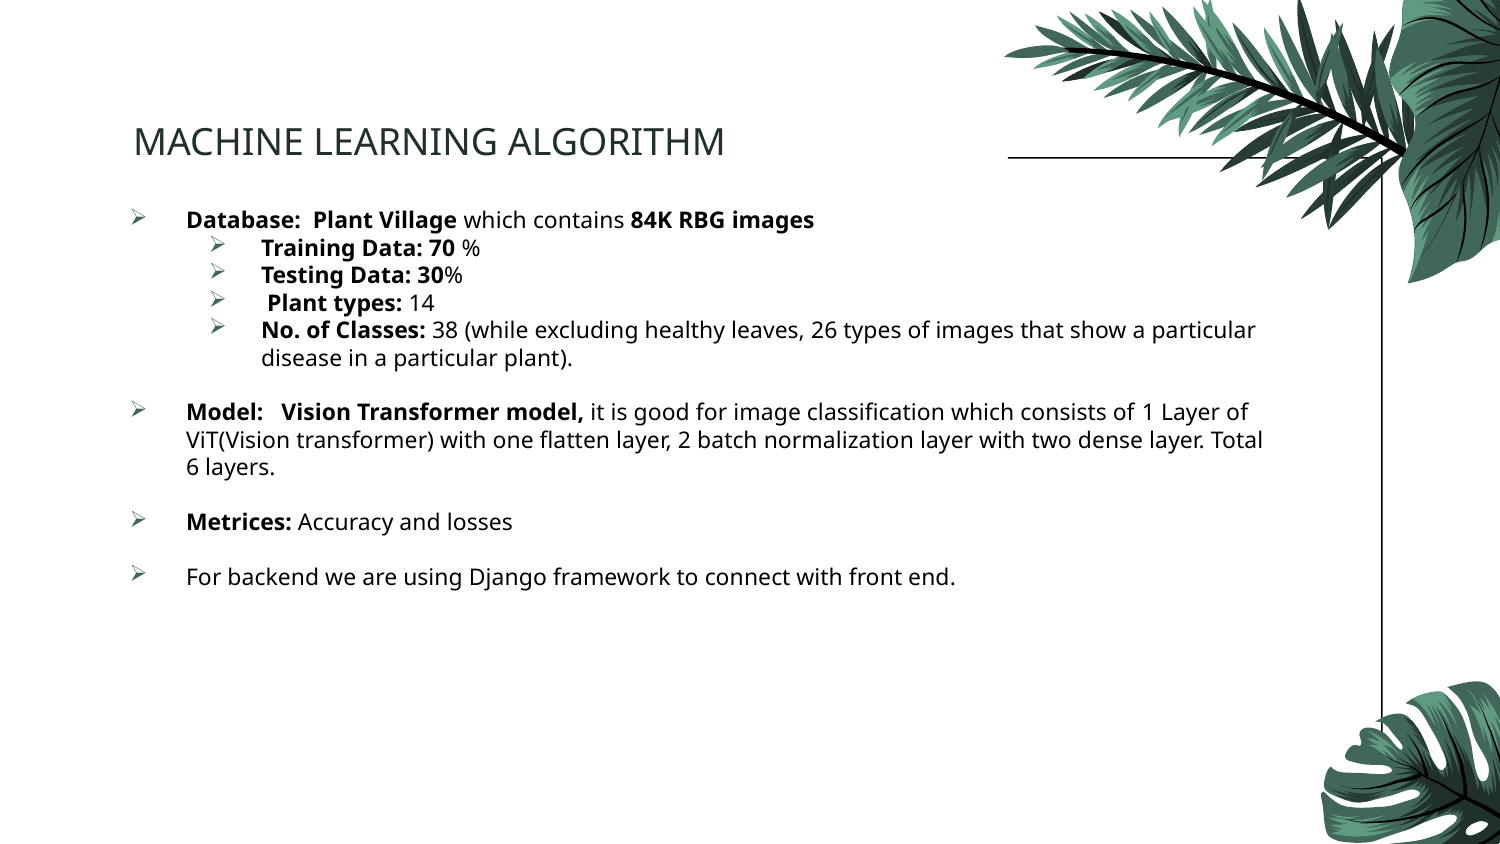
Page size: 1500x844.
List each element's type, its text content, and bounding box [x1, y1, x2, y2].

subtitle Database: Plant Village which contains 84K RBG images Training Data: 70 % Testing Data: 30% Plant types: 14 No. of Classes: 38 (while excluding healthy leaves, 26 types of images that show a particular disease in a particular plant). Model: Vision Transformer model, it is good for image classification which consists of 1 Layer of ViT(Vision transformer) with one flatten layer, 2 batch normalization layer with two dense layer. Total 6 layers. Metrices: Accuracy and losses For backend we are using Django framework to connect with front end. [95, 190, 1290, 752]
title MACHINE LEARNING ALGORITHM [118, 103, 969, 190]
